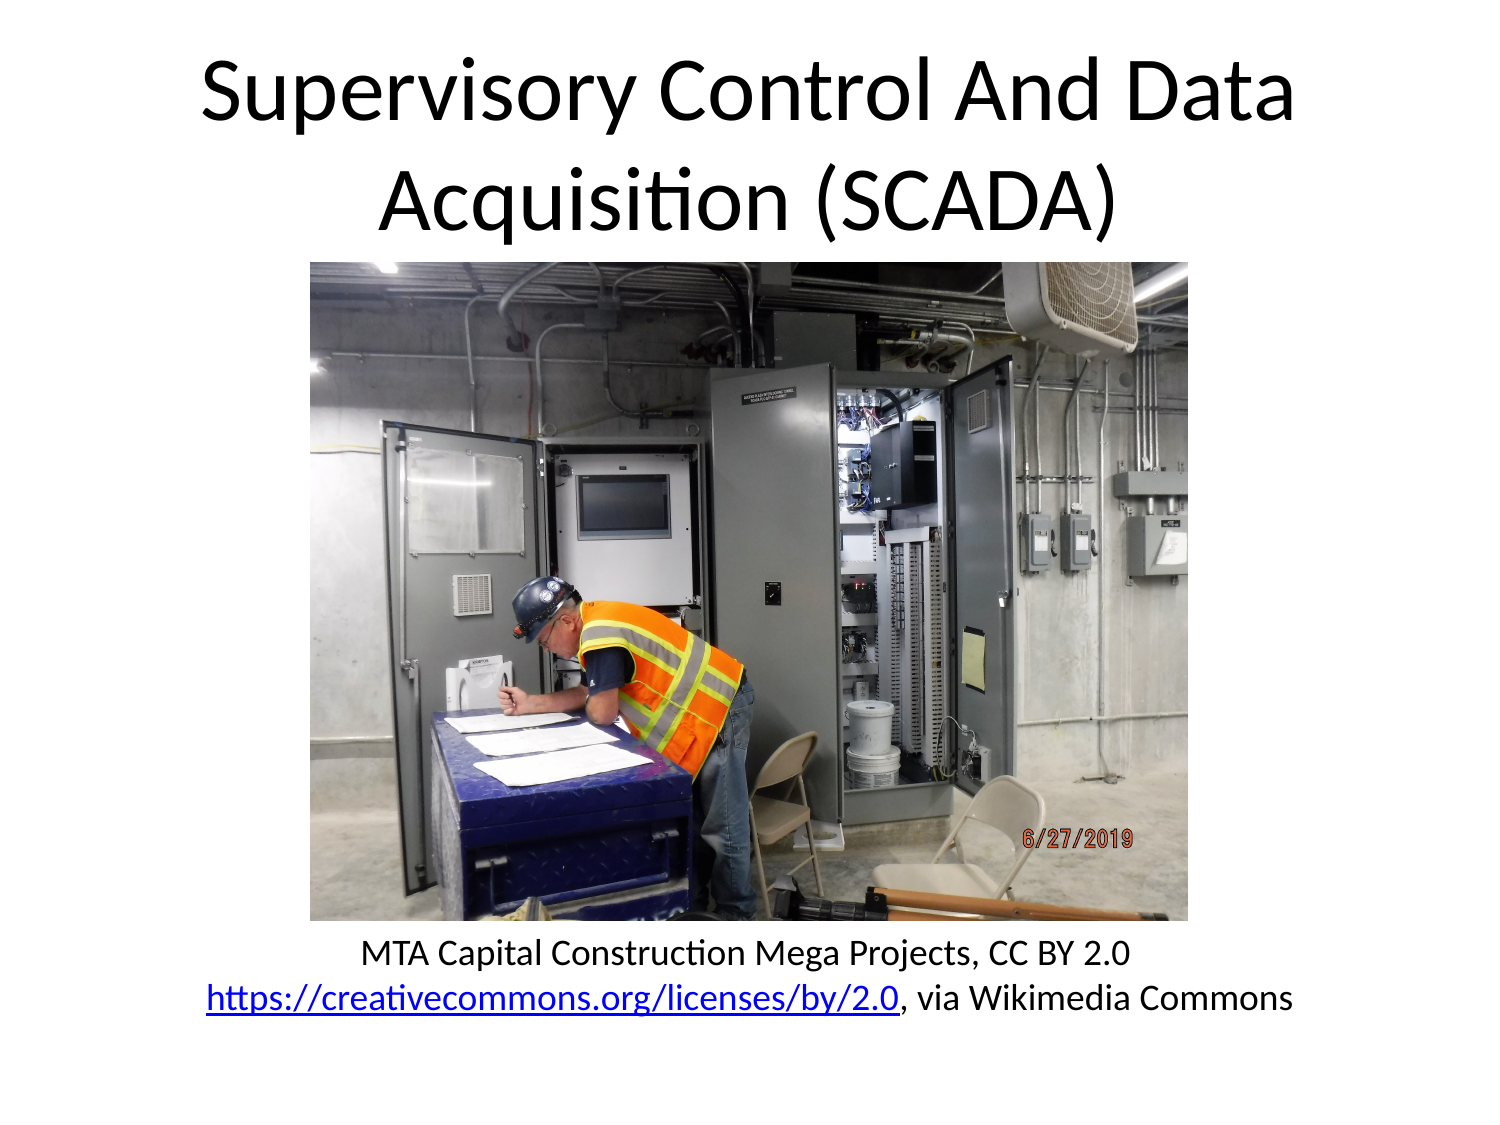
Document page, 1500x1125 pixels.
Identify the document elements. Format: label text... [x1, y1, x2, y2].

text_box MTA Capital Construction Mega Projects, CC BY 2.0 https://creativecommons.org/licenses/by/2.0, via Wikimedia Commons [74, 920, 1425, 1005]
title Supervisory Control And Data Acquisition (SCADA) [75, 45, 1425, 233]
picture [310, 262, 1188, 921]
